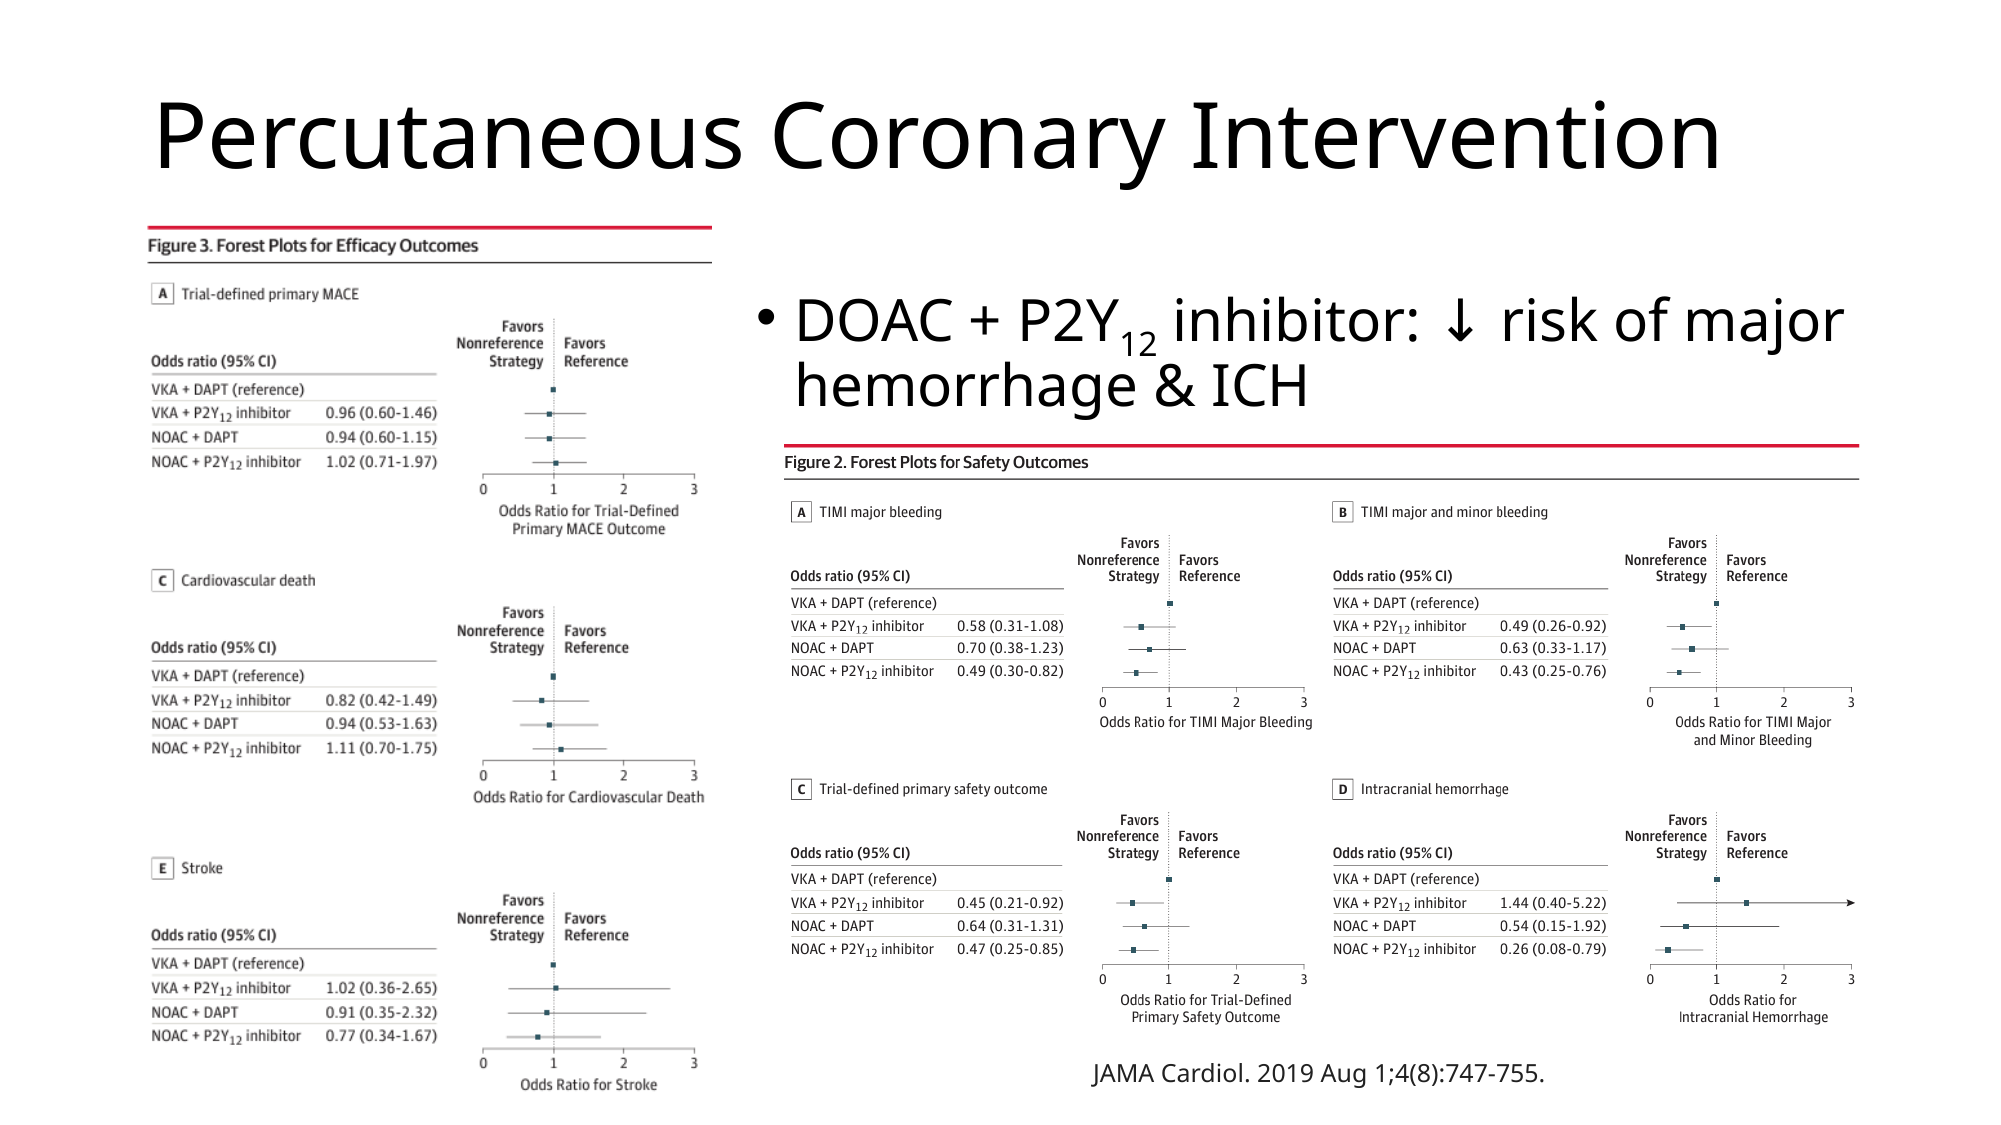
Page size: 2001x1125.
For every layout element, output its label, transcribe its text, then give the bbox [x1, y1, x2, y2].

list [136, 217, 713, 1104]
title Percutaneous Coronary Intervention [137, 30, 1863, 248]
footer JAMA Cardiol. 2019 Aug 1;4(8):747-755. [982, 1042, 1658, 1103]
text_box DOAC + P2Y12 inhibitor: ↓ risk of major hemorrhage & ICH [741, 277, 1863, 1014]
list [776, 436, 1863, 1029]
